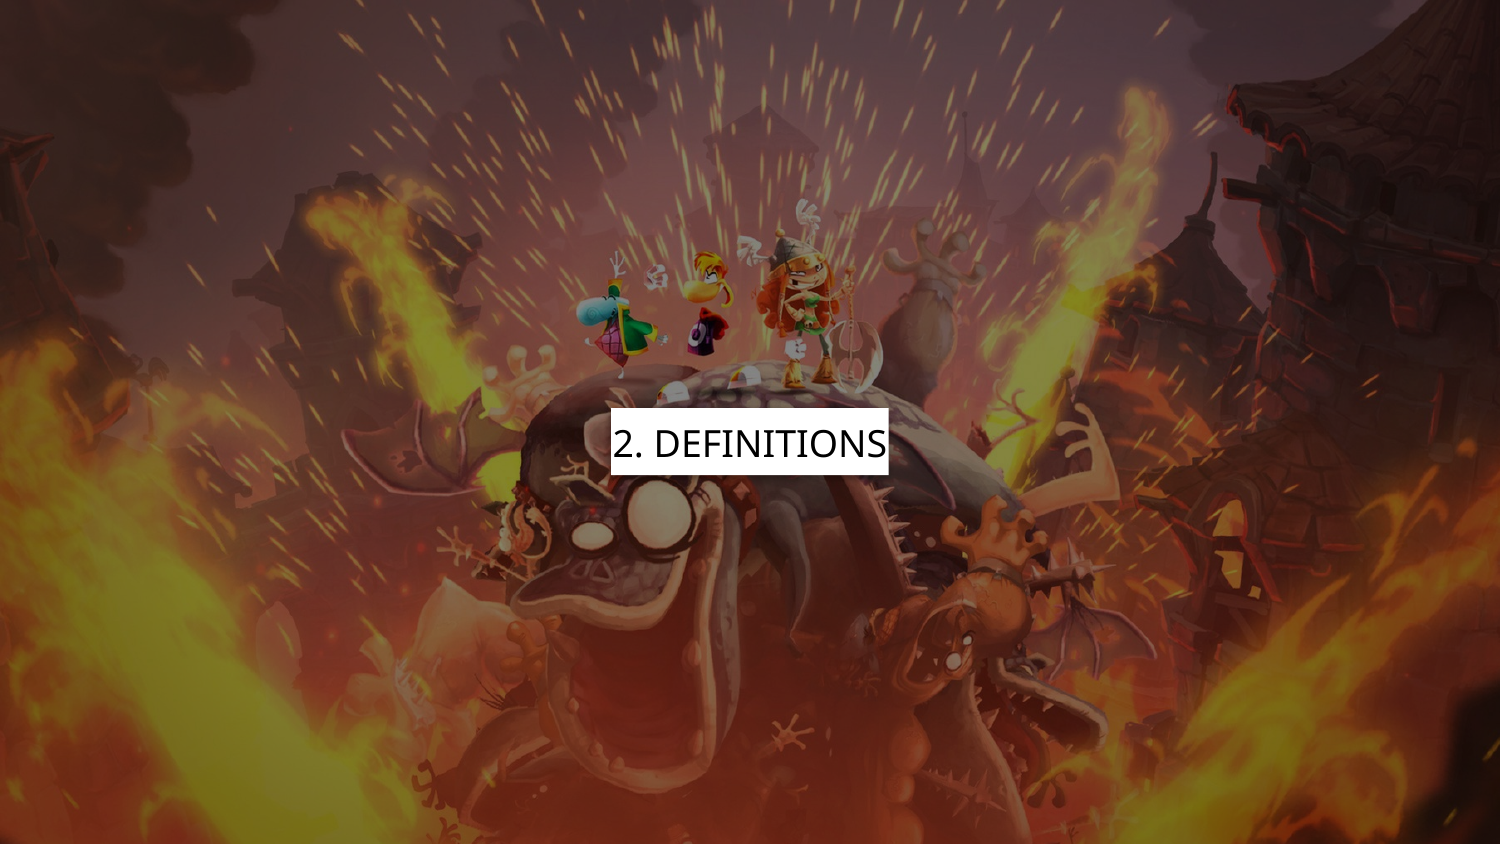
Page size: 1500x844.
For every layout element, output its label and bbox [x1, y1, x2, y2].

text_box [0, 0, 1500, 844]
